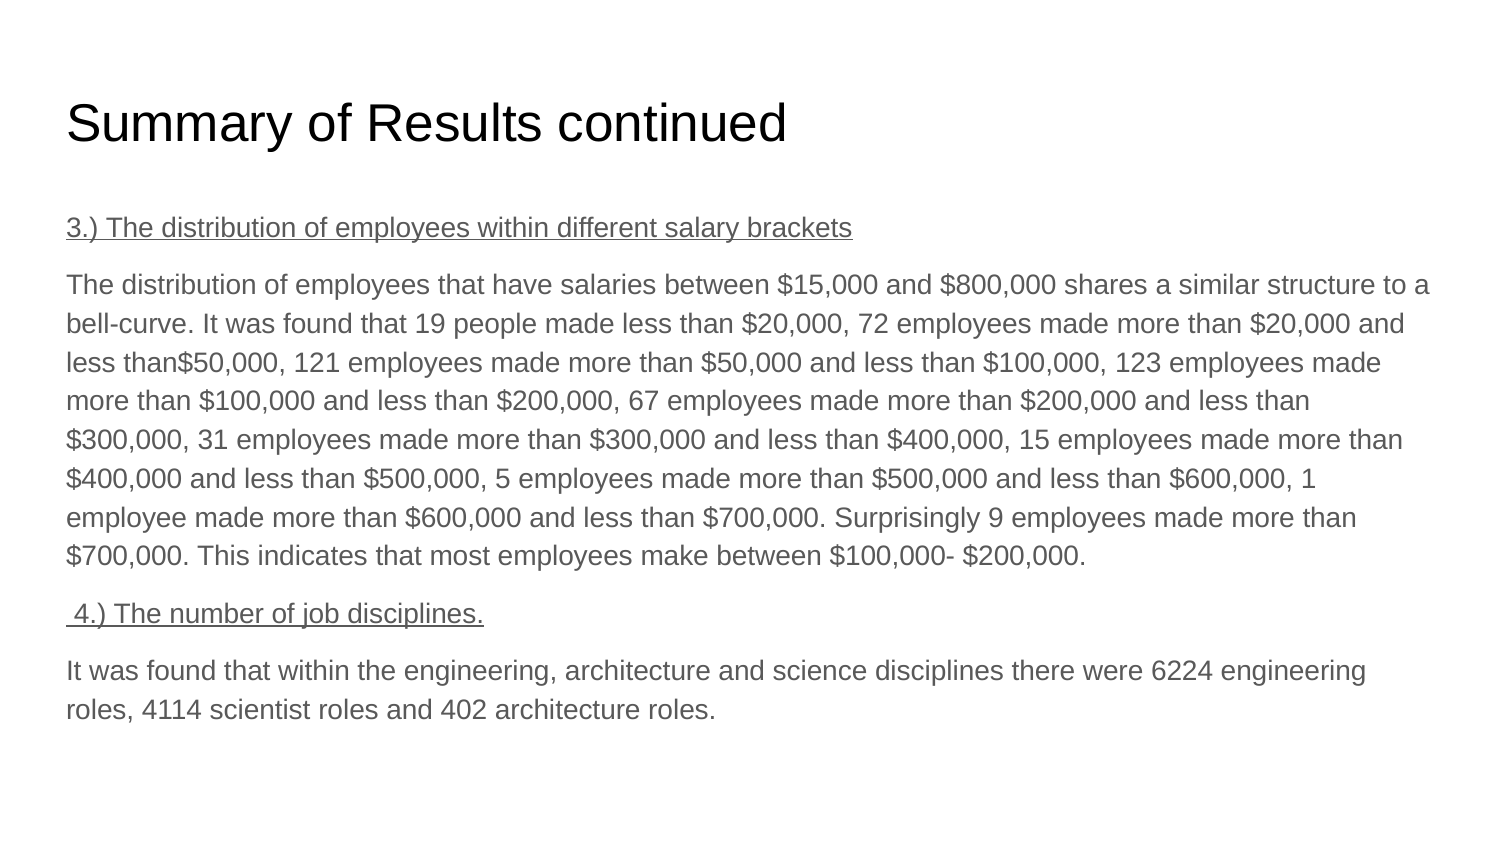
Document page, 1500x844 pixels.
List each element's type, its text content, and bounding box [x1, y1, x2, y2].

list 3.) The distribution of employees within different salary brackets The distribution of employees that have salaries between $15,000 and $800,000 shares a similar structure to a bell-curve. It was found that 19 people made less than $20,000, 72 employees made more than $20,000 and less than$50,000, 121 employees made more than $50,000 and less than $100,000, 123 employees made more than $100,000 and less than $200,000, 67 employees made more than $200,000 and less than $300,000, 31 employees made more than $300,000 and less than $400,000, 15 employees made more than $400,000 and less than $500,000, 5 employees made more than $500,000 and less than $600,000, 1 employee made more than $600,000 and less than $700,000. Surprisingly 9 employees made more than $700,000. This indicates that most employees make between $100,000- $200,000. 4.) The number of job disciplines. It was found that within the engineering, architecture and science disciplines there were 6224 engineering roles, 4114 scientist roles and 402 architecture roles. [51, 189, 1449, 750]
title Summary of Results continued [51, 72, 1449, 167]
